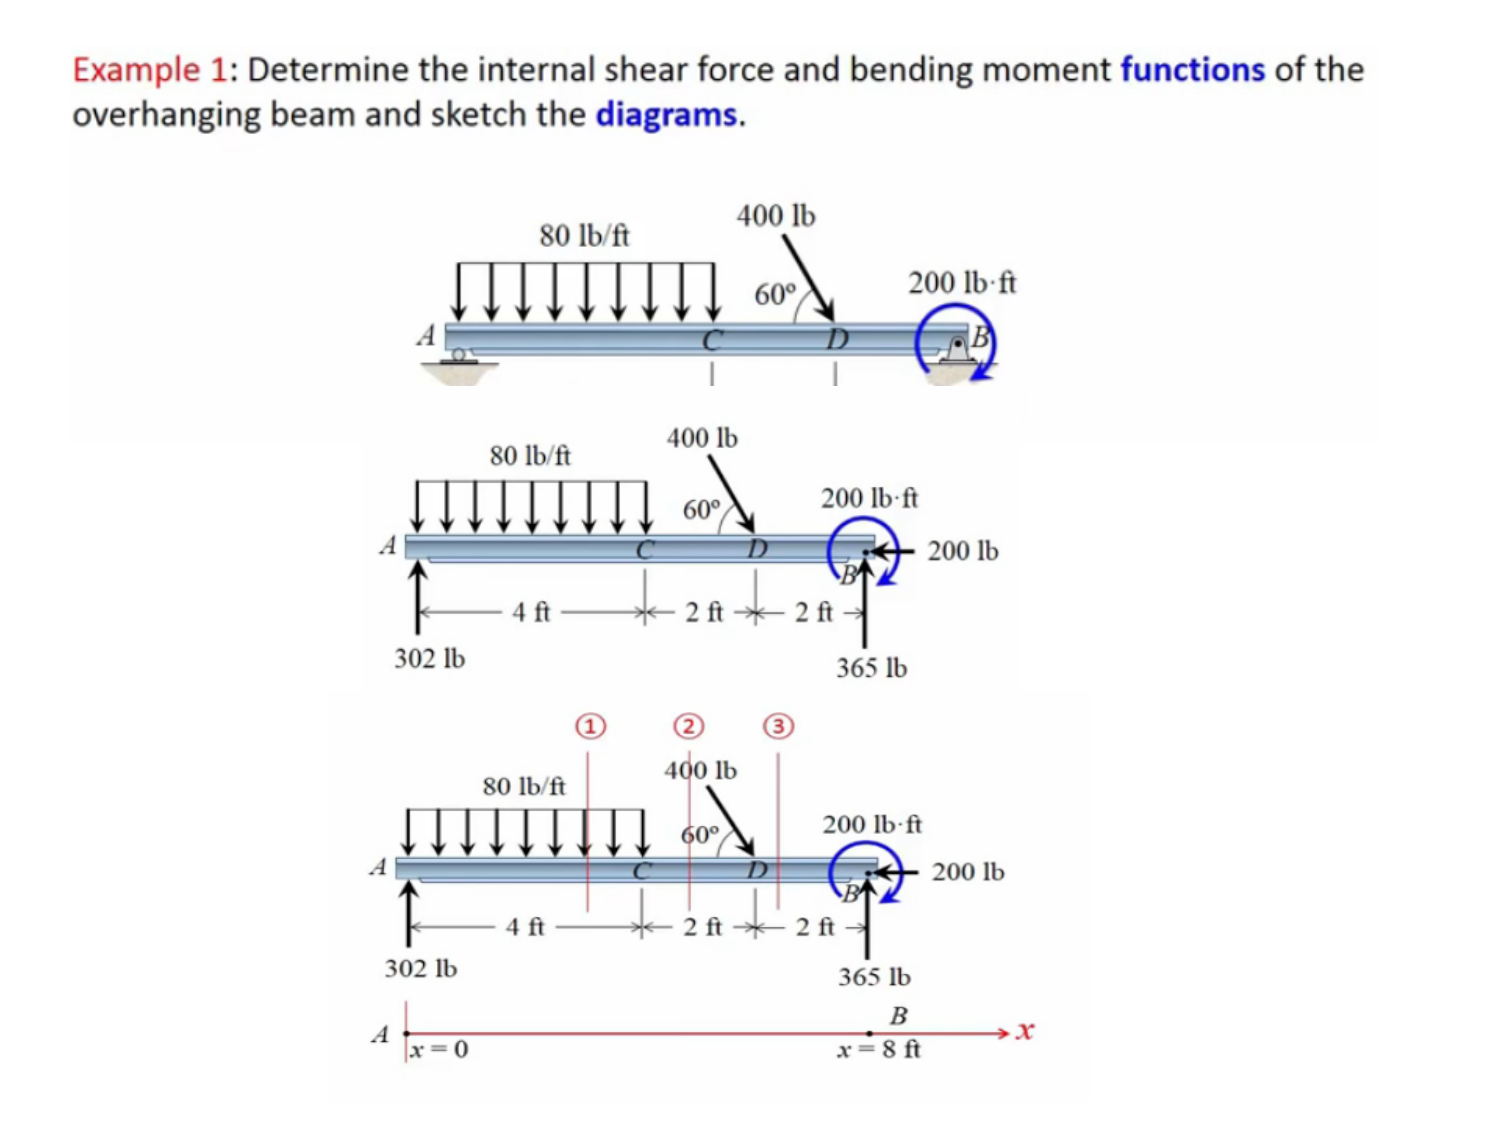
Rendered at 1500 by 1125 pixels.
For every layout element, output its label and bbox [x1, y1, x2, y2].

picture [70, 46, 1380, 1104]
